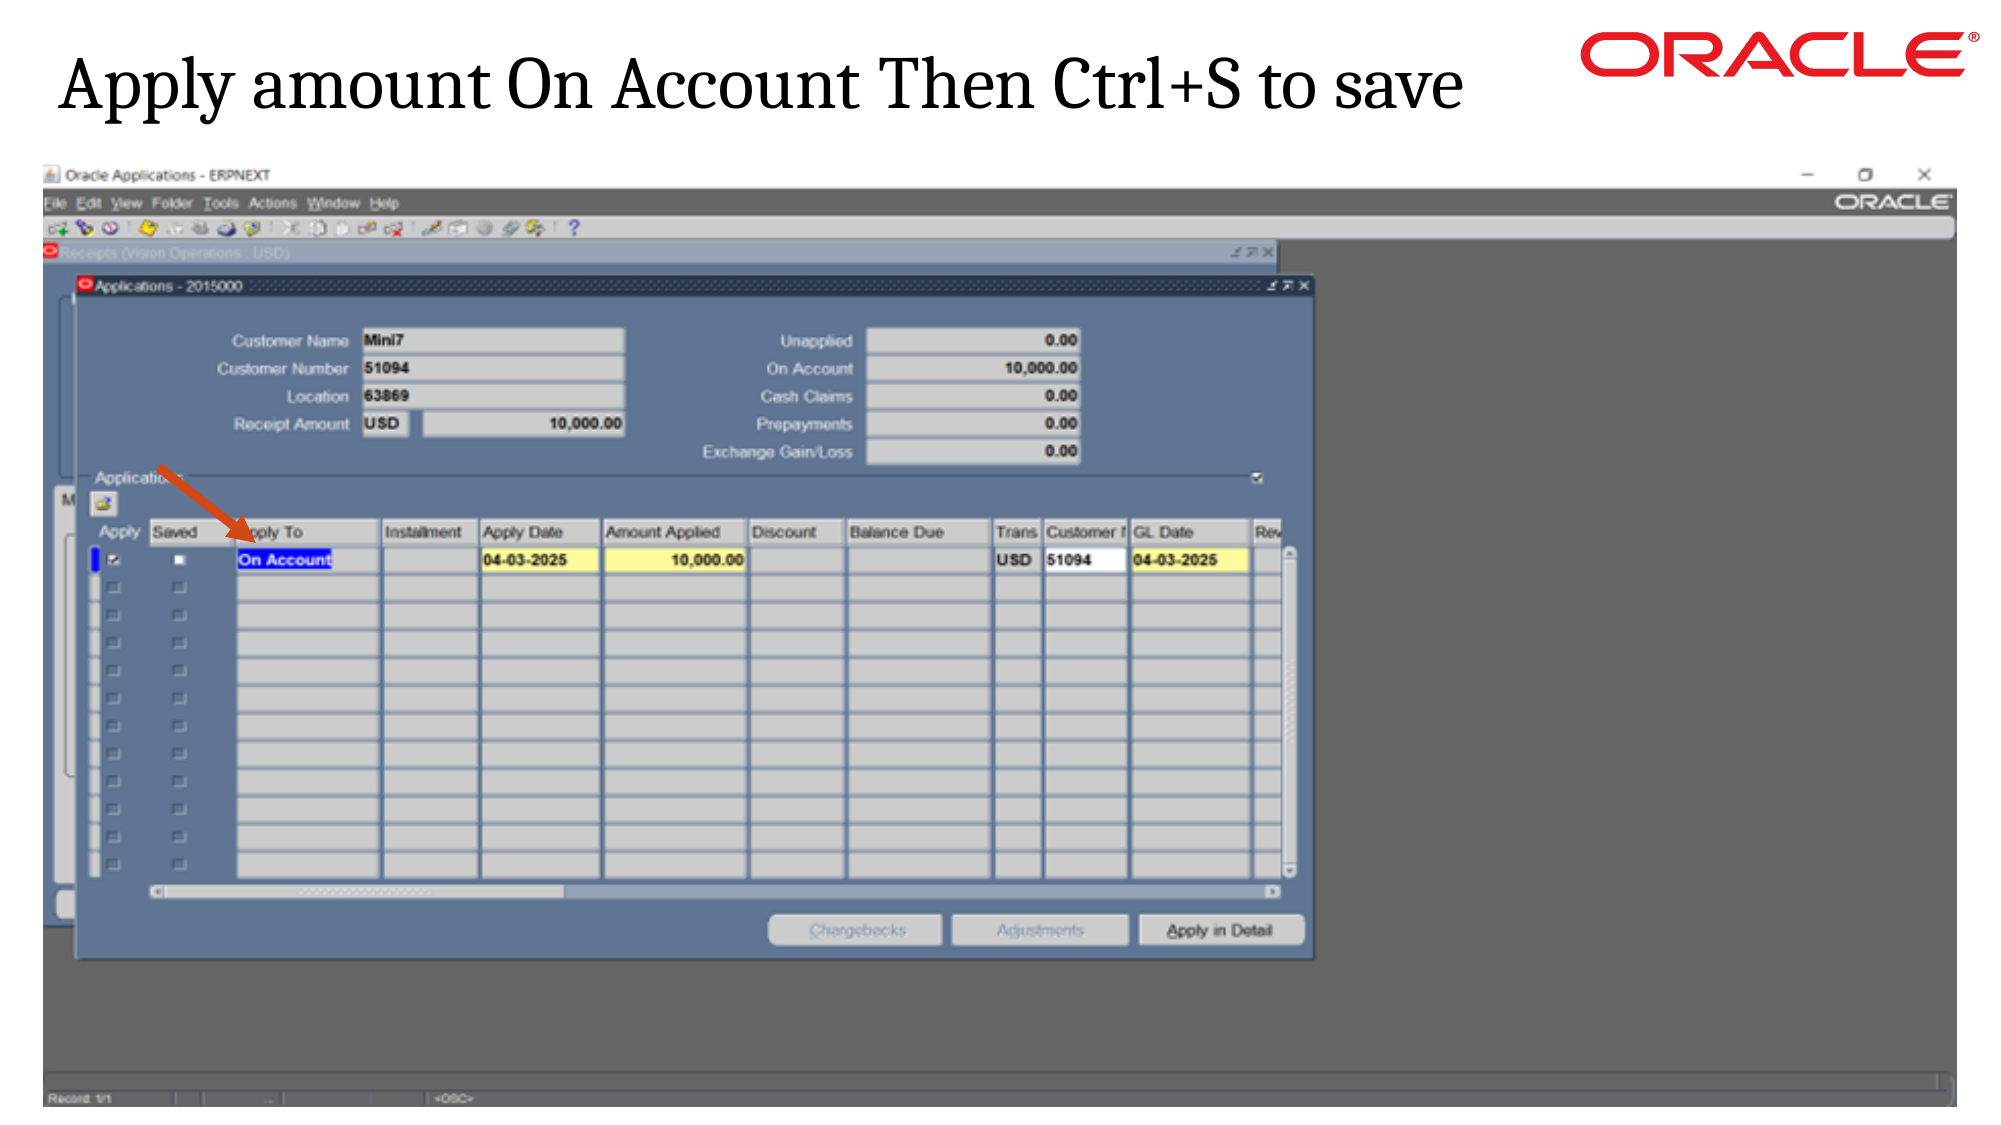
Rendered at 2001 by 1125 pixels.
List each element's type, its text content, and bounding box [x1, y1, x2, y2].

title Apply amount On Account Then Ctrl+S to save [43, 52, 1625, 117]
picture [43, 163, 1955, 1105]
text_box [160, 469, 254, 541]
picture [1558, 3, 2001, 105]
